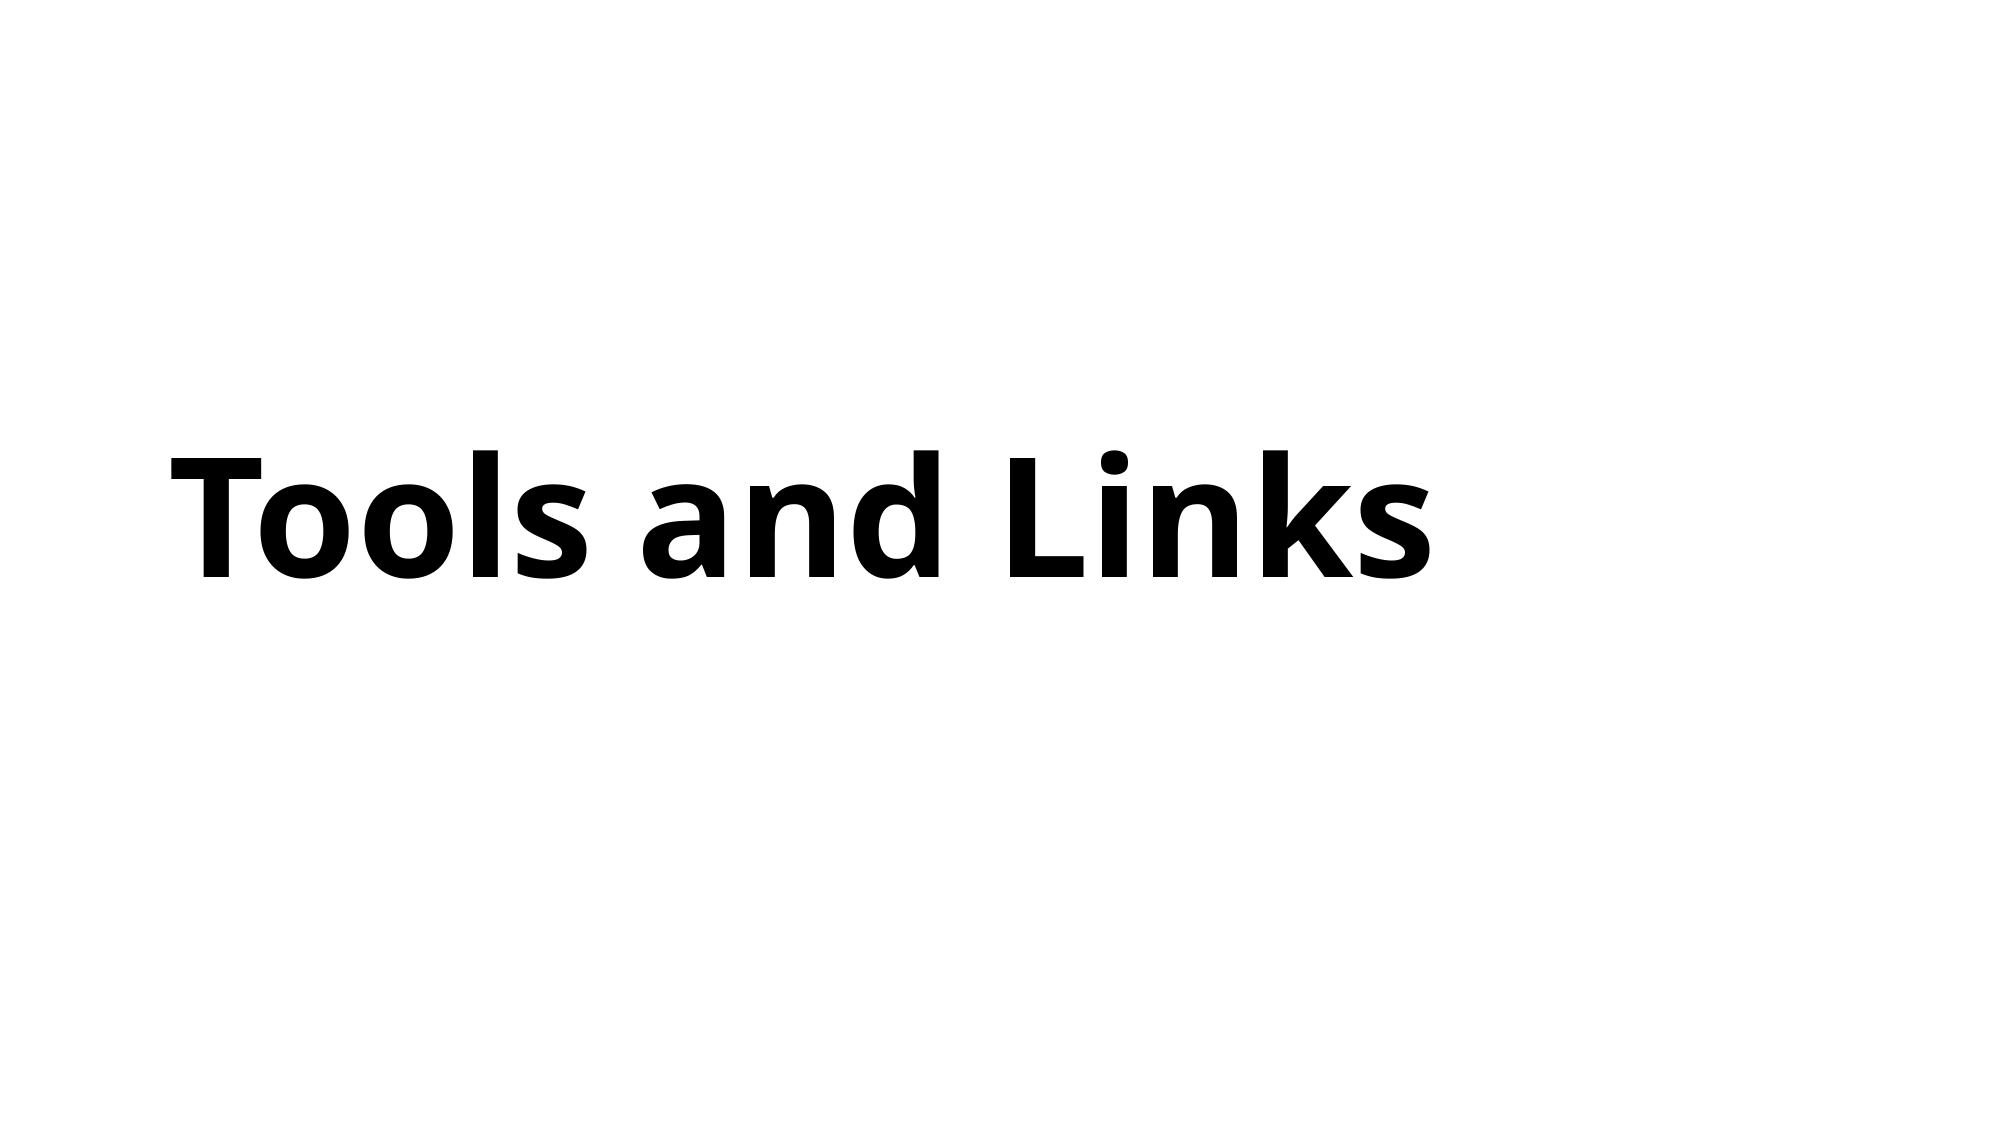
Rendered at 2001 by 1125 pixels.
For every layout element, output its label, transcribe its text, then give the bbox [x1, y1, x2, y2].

title Tools and Links [153, 414, 1879, 633]
